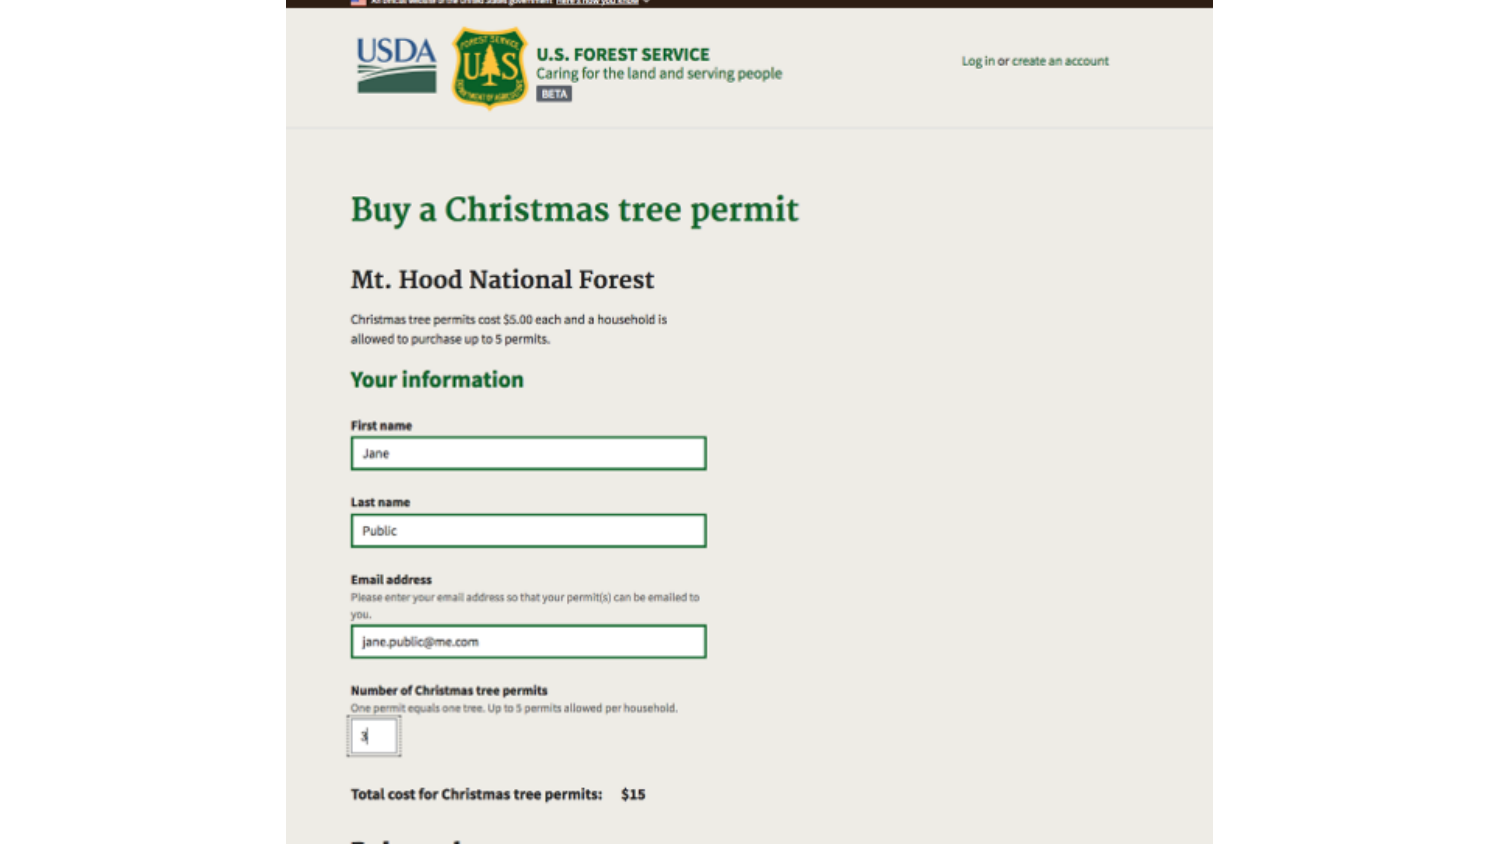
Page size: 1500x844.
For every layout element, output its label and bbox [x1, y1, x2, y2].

list [286, 0, 1214, 844]
